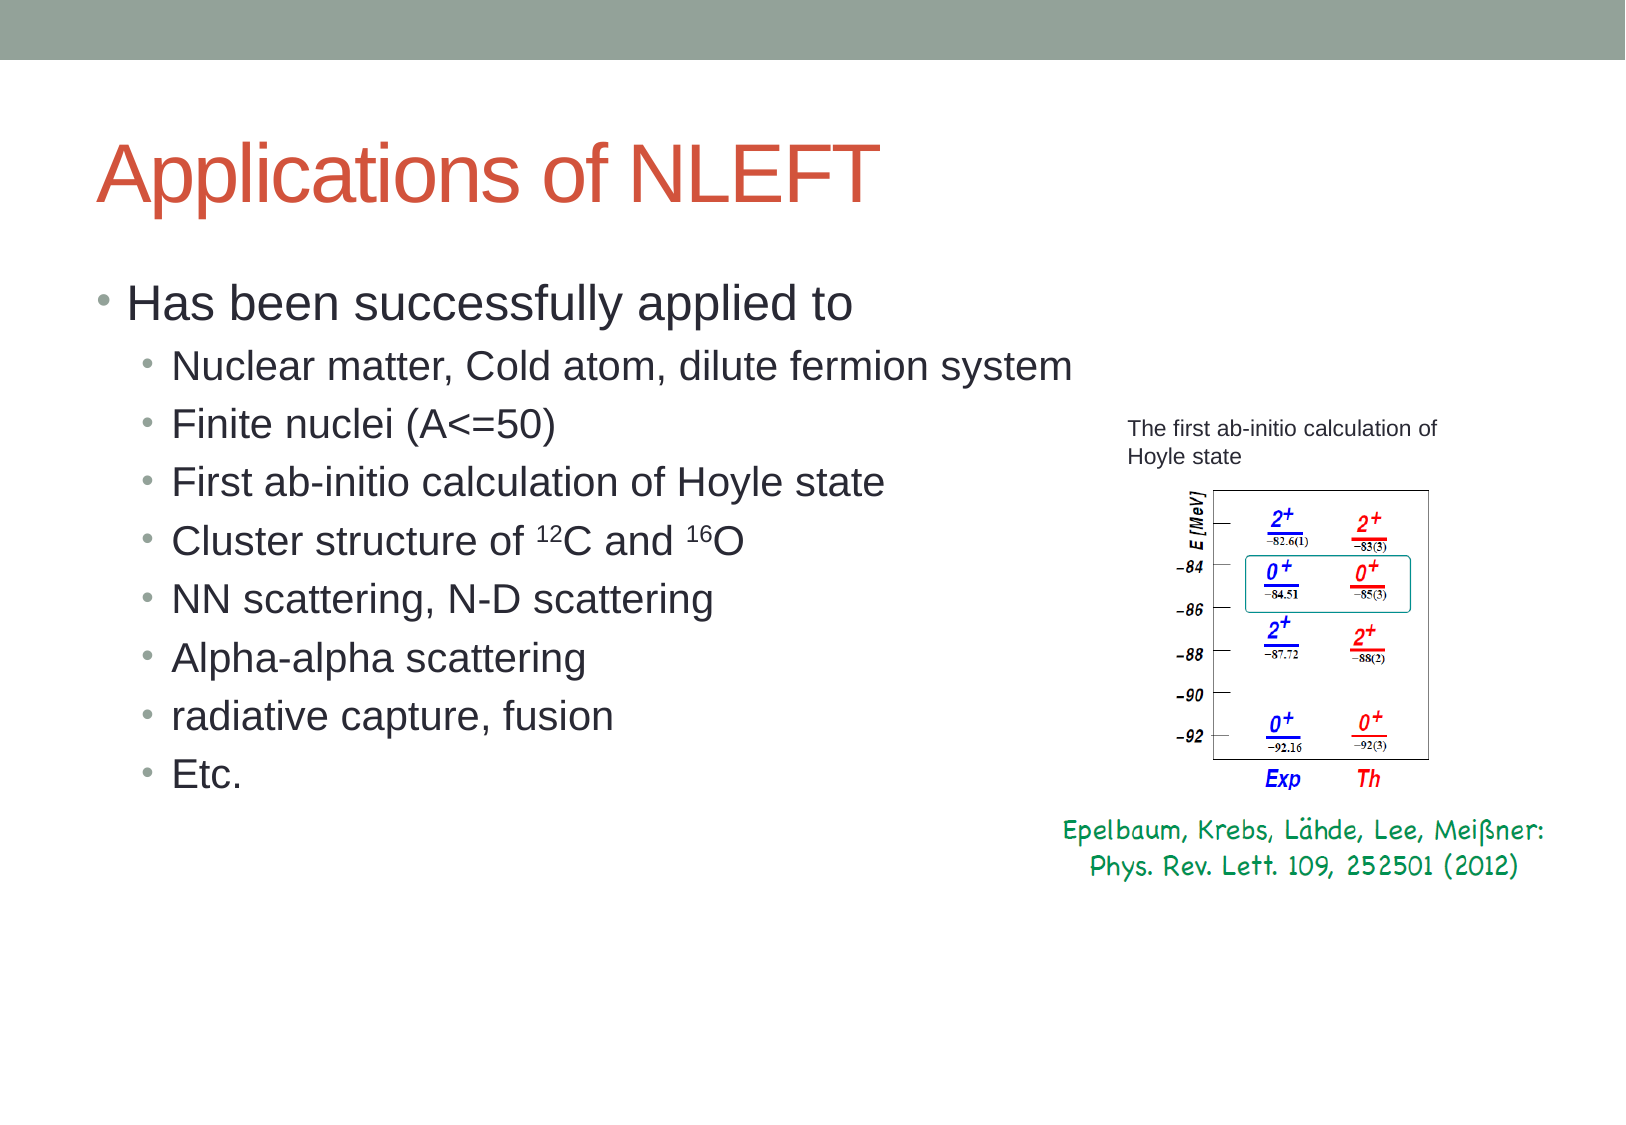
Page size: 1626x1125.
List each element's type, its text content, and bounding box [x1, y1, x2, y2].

list Has been successfully applied to Nuclear matter, Cold atom, dilute fermion system Finite nuclei (A<=50) First ab-initio calculation of Hoyle state Cluster structure of 12C and 16O NN scattering, N-D scattering Alpha-alpha scattering radiative capture, fusion Etc. [81, 262, 1544, 1063]
text_box The first ab-initio calculation of Hoyle state [1112, 406, 1453, 476]
title Applications of NLEFT [81, 87, 1544, 250]
picture [1049, 470, 1549, 885]
